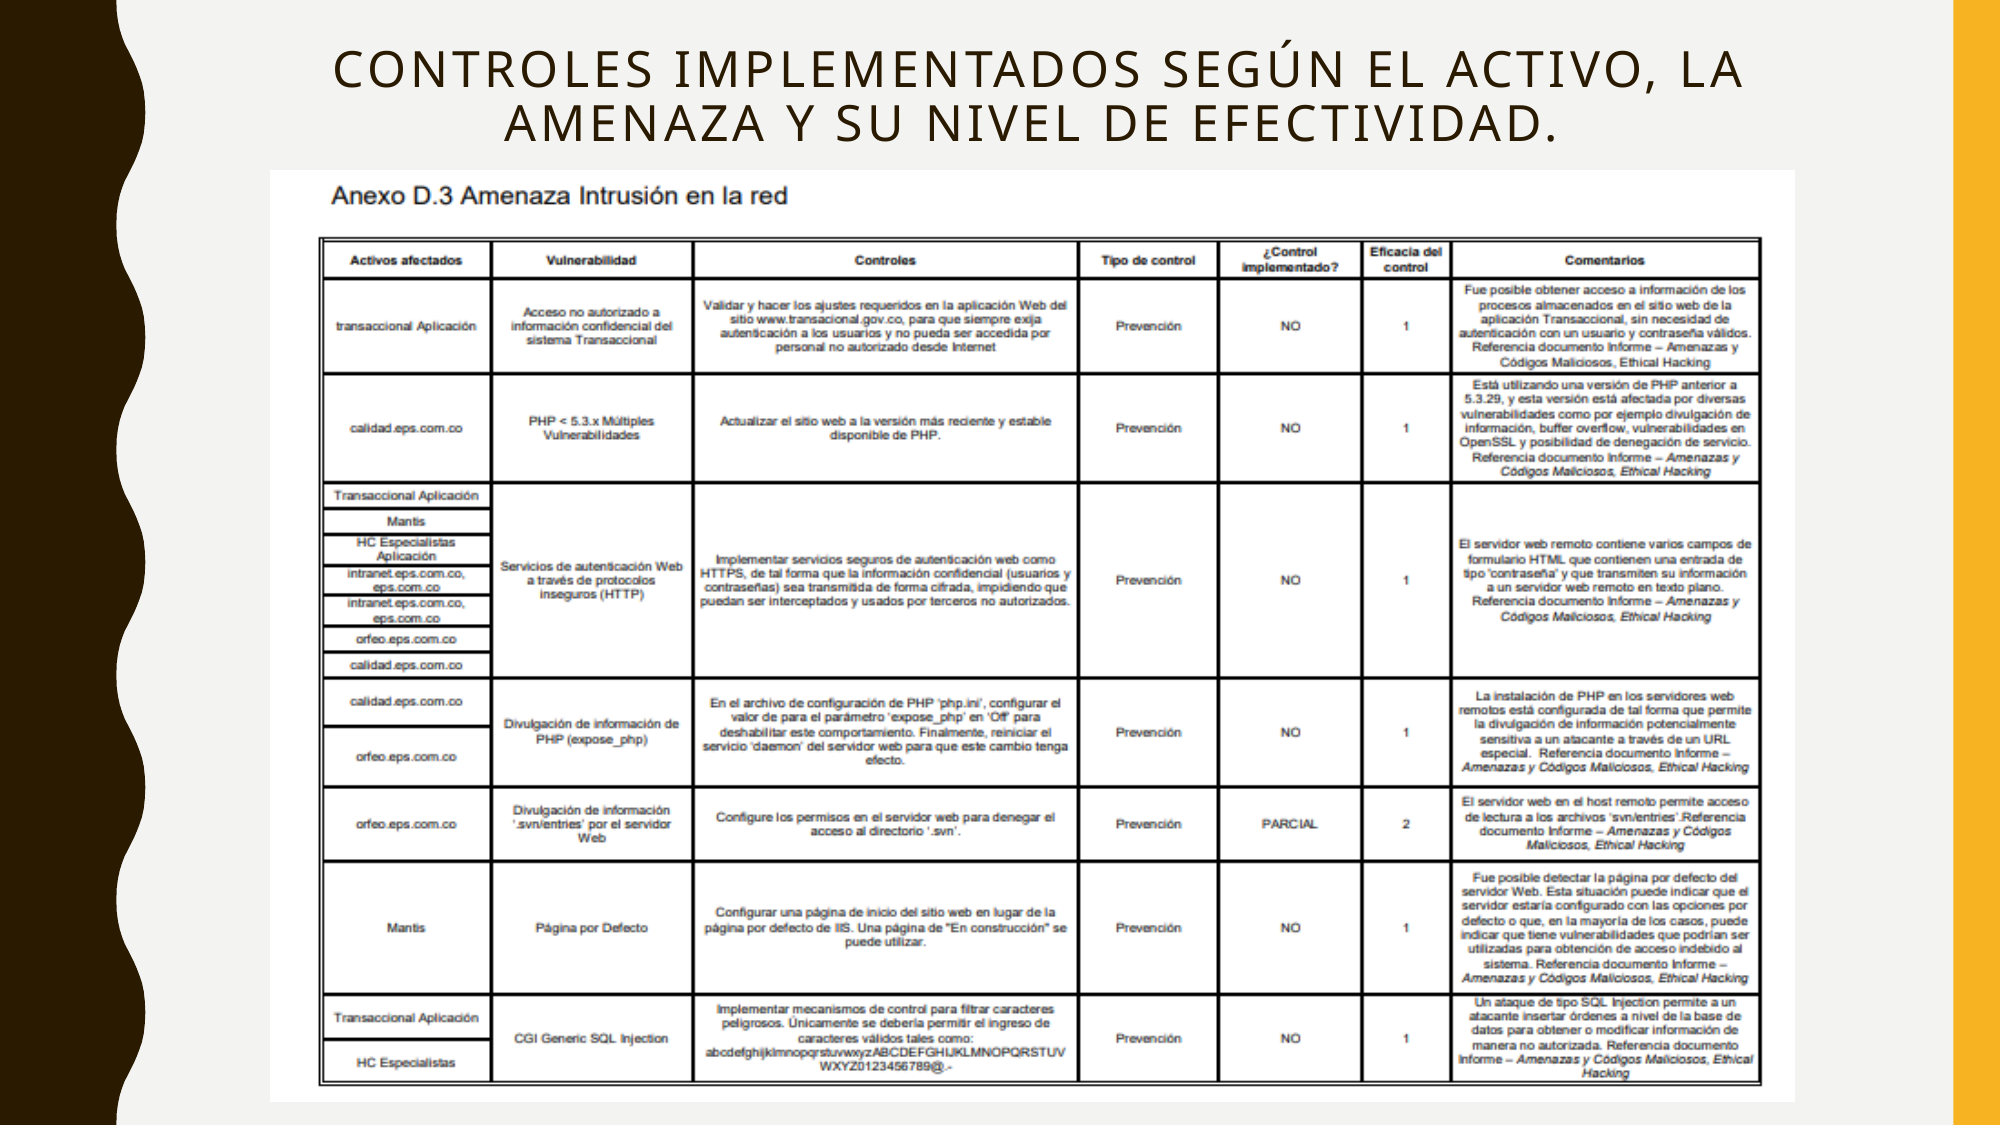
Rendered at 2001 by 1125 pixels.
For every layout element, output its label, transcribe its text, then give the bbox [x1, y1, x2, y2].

title Controles implementados según el activo, la amenaza y su nivel de efectividad. [205, 36, 1875, 210]
picture [270, 170, 1795, 1103]
